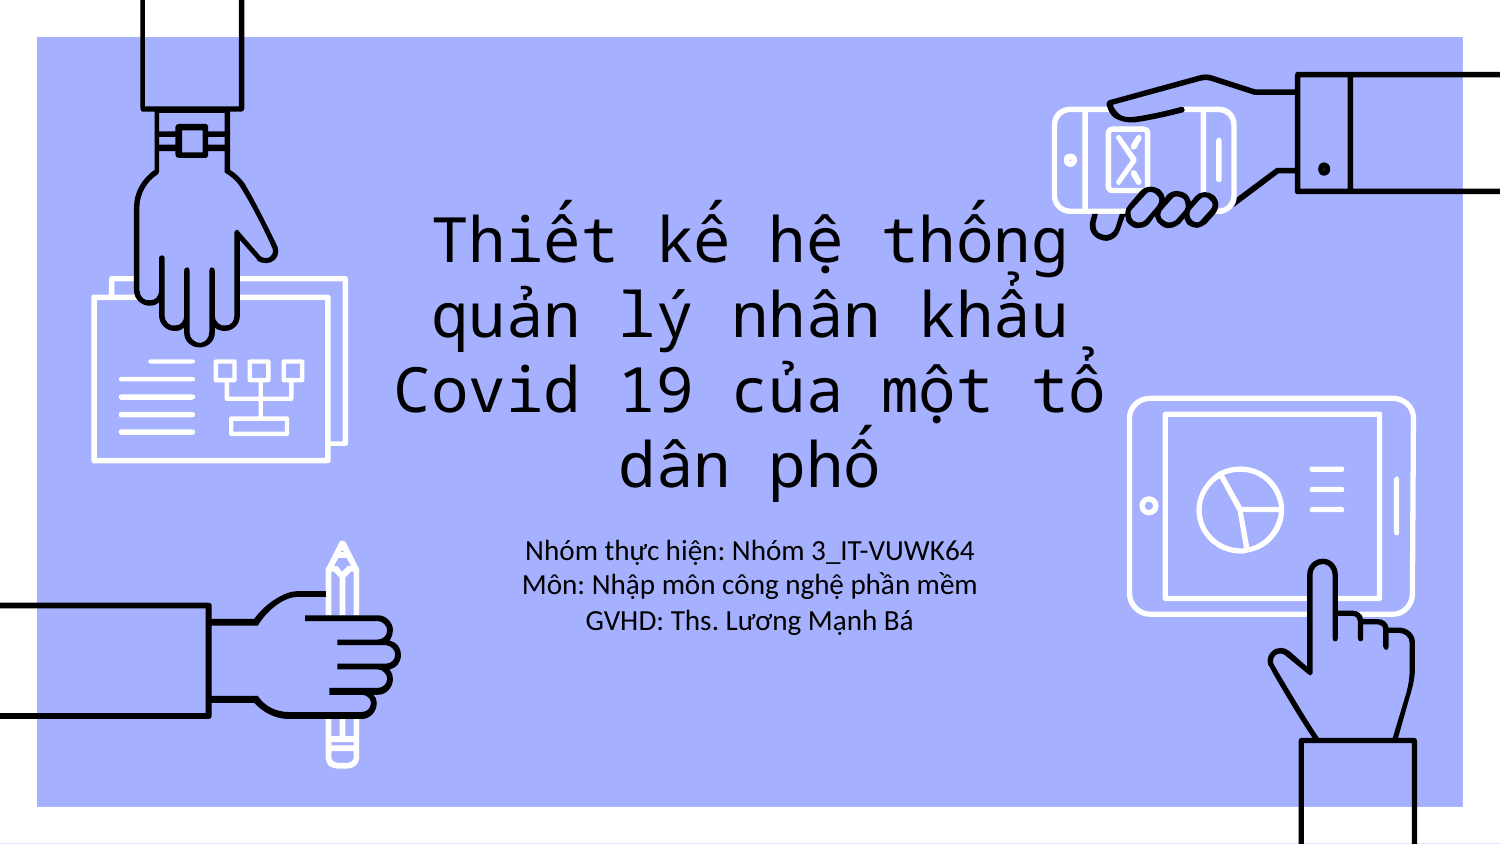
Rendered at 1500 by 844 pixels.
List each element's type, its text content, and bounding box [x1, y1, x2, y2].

text_box Nhóm thực hiện: Nhóm 3_IT-VUWK64 Môn: Nhập môn công nghệ phần mềm GVHD: Ths. Lương Mạnh Bá [430, 515, 1070, 645]
title Thiết kế hệ thống quản lý nhân khẩu Covid 19 của một tổ dân phố [348, 184, 1152, 516]
